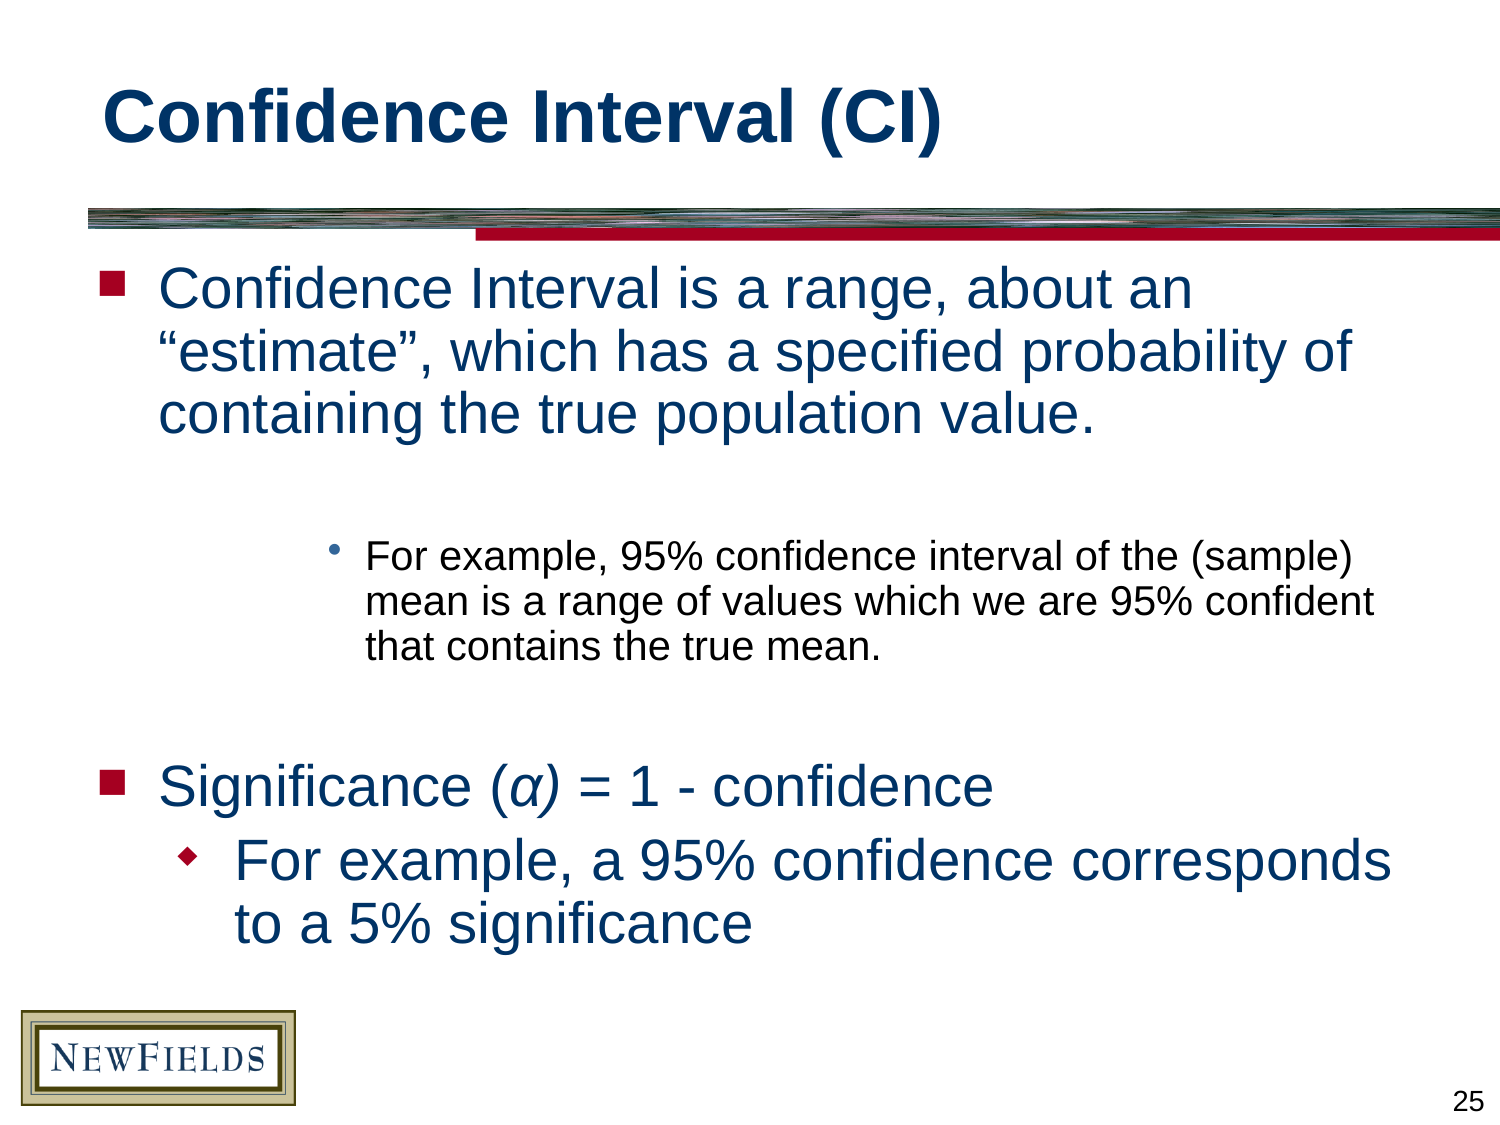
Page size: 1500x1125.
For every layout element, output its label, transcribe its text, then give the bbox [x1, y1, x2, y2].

slide_number 25 [1187, 1049, 1500, 1125]
title Confidence Interval (CI) [87, 24, 1426, 213]
picture [88, 208, 1500, 229]
picture [20, 1010, 296, 1106]
list Confidence Interval is a range, about an “estimate”, which has a specified probability of containing the true population value. For example, 95% confidence interval of the (sample) mean is a range of values which we are 95% confident that contains the true mean. Significance (α) = 1 - confidence For example, a 95% confidence corresponds to a 5% significance [87, 250, 1426, 1001]
